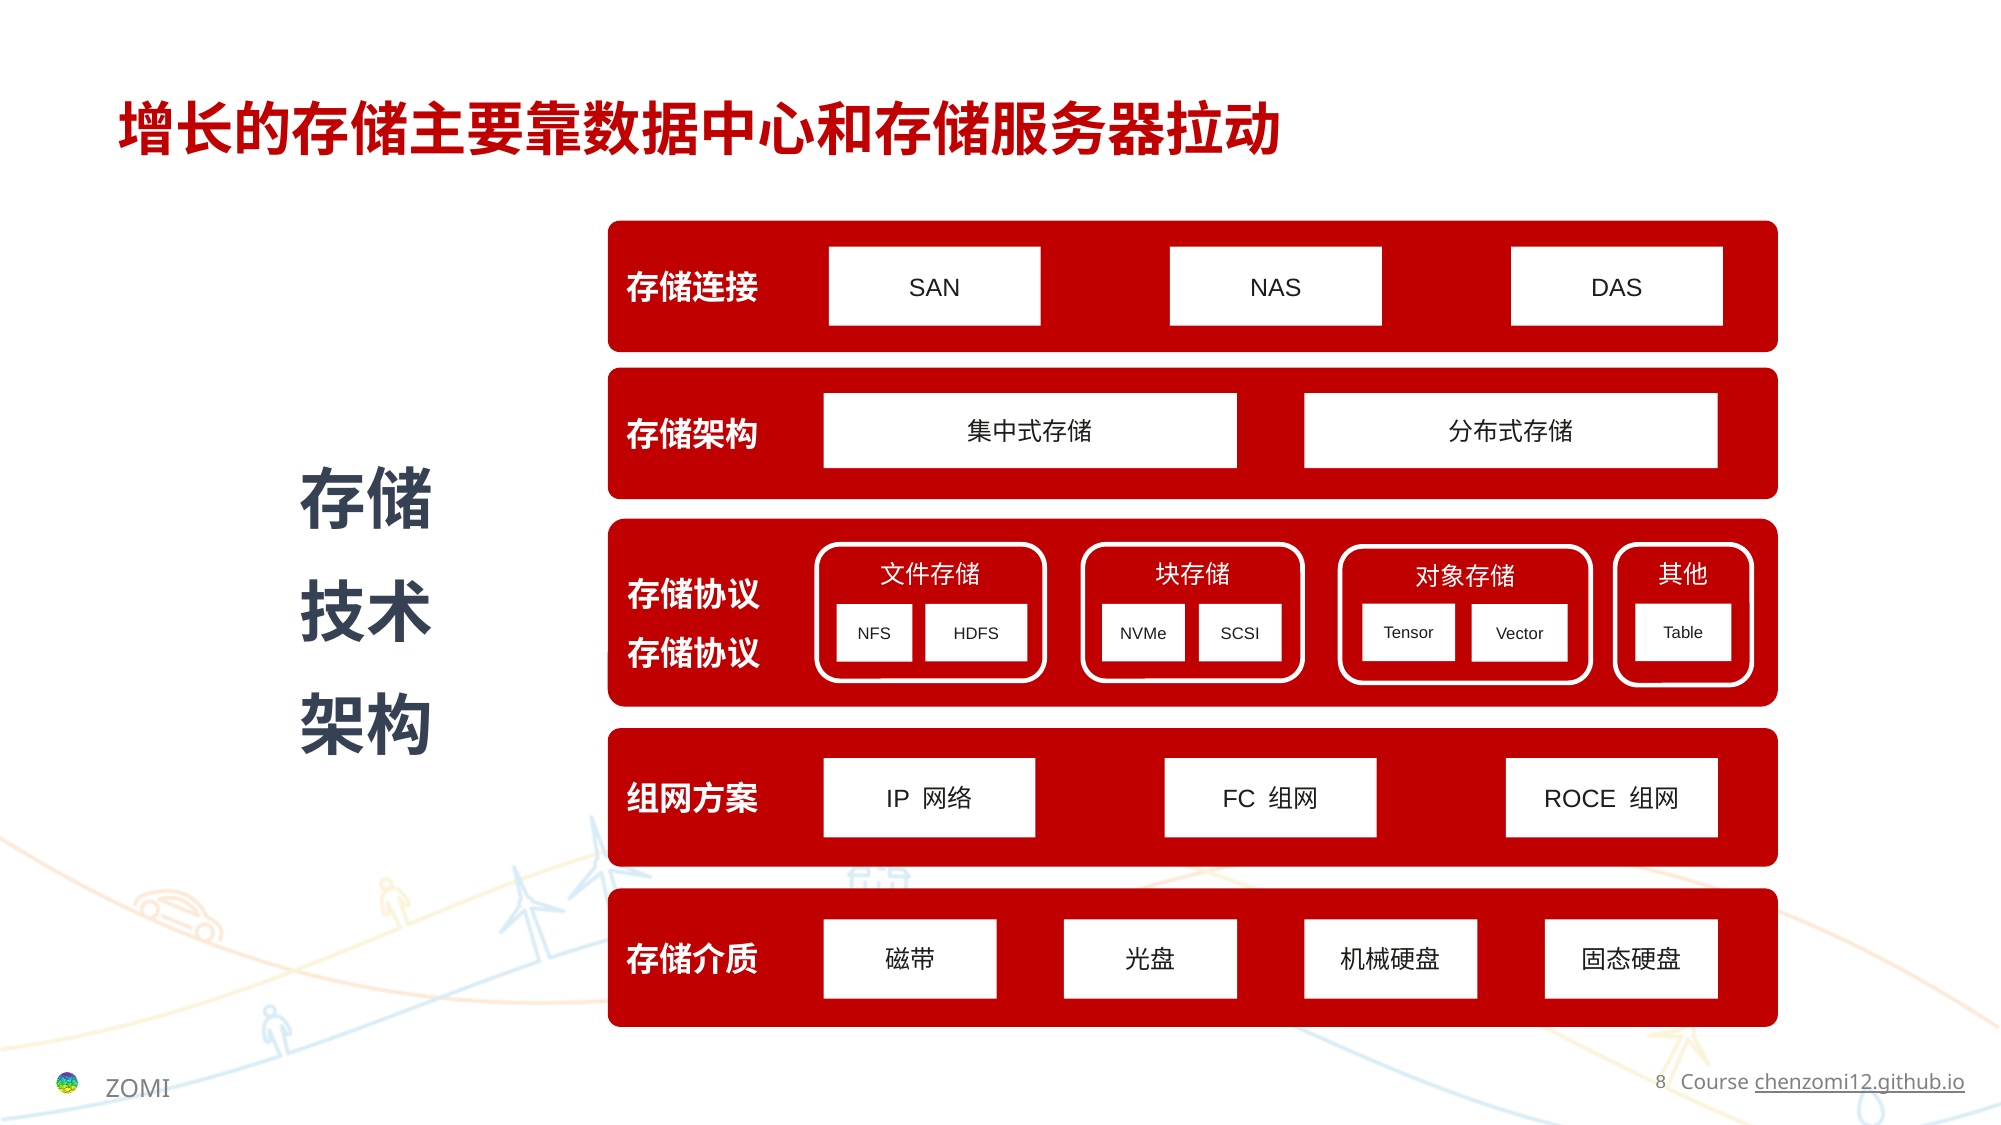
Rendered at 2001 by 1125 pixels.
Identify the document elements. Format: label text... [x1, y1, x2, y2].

picture [57, 1073, 77, 1093]
title 增长的存储主要靠数据中心和存储服务器拉动 [102, 79, 1901, 176]
list 存储 技术 架构 [185, 417, 548, 787]
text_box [607, 220, 1779, 1028]
